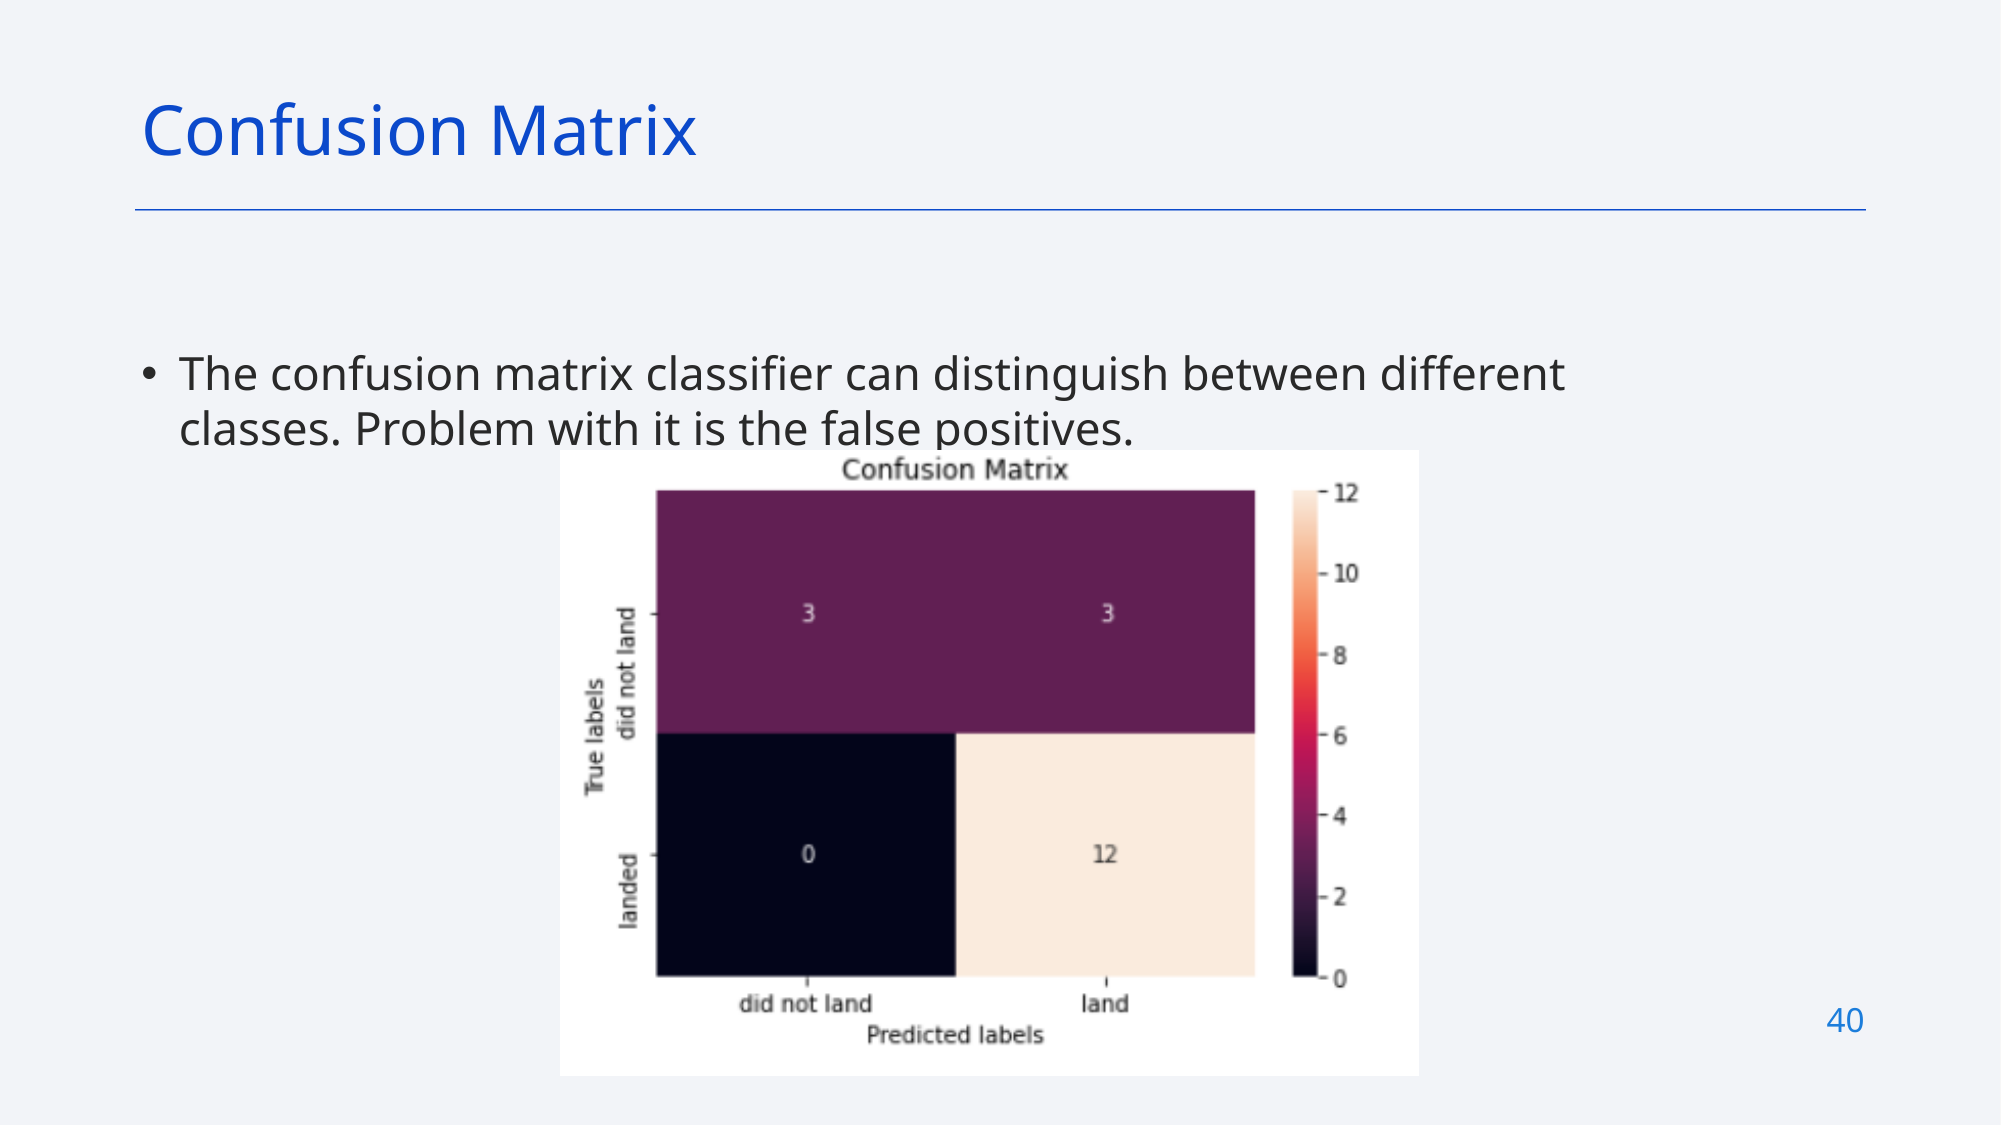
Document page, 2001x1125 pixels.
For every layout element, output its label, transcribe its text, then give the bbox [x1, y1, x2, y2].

list The confusion matrix classifier can distinguish between different classes. Problem with it is the false positives. [126, 337, 1682, 963]
slide_number 40 [1429, 988, 1880, 1055]
text_box Confusion Matrix [126, 88, 1852, 179]
picture [0, 0, 2001, 1125]
